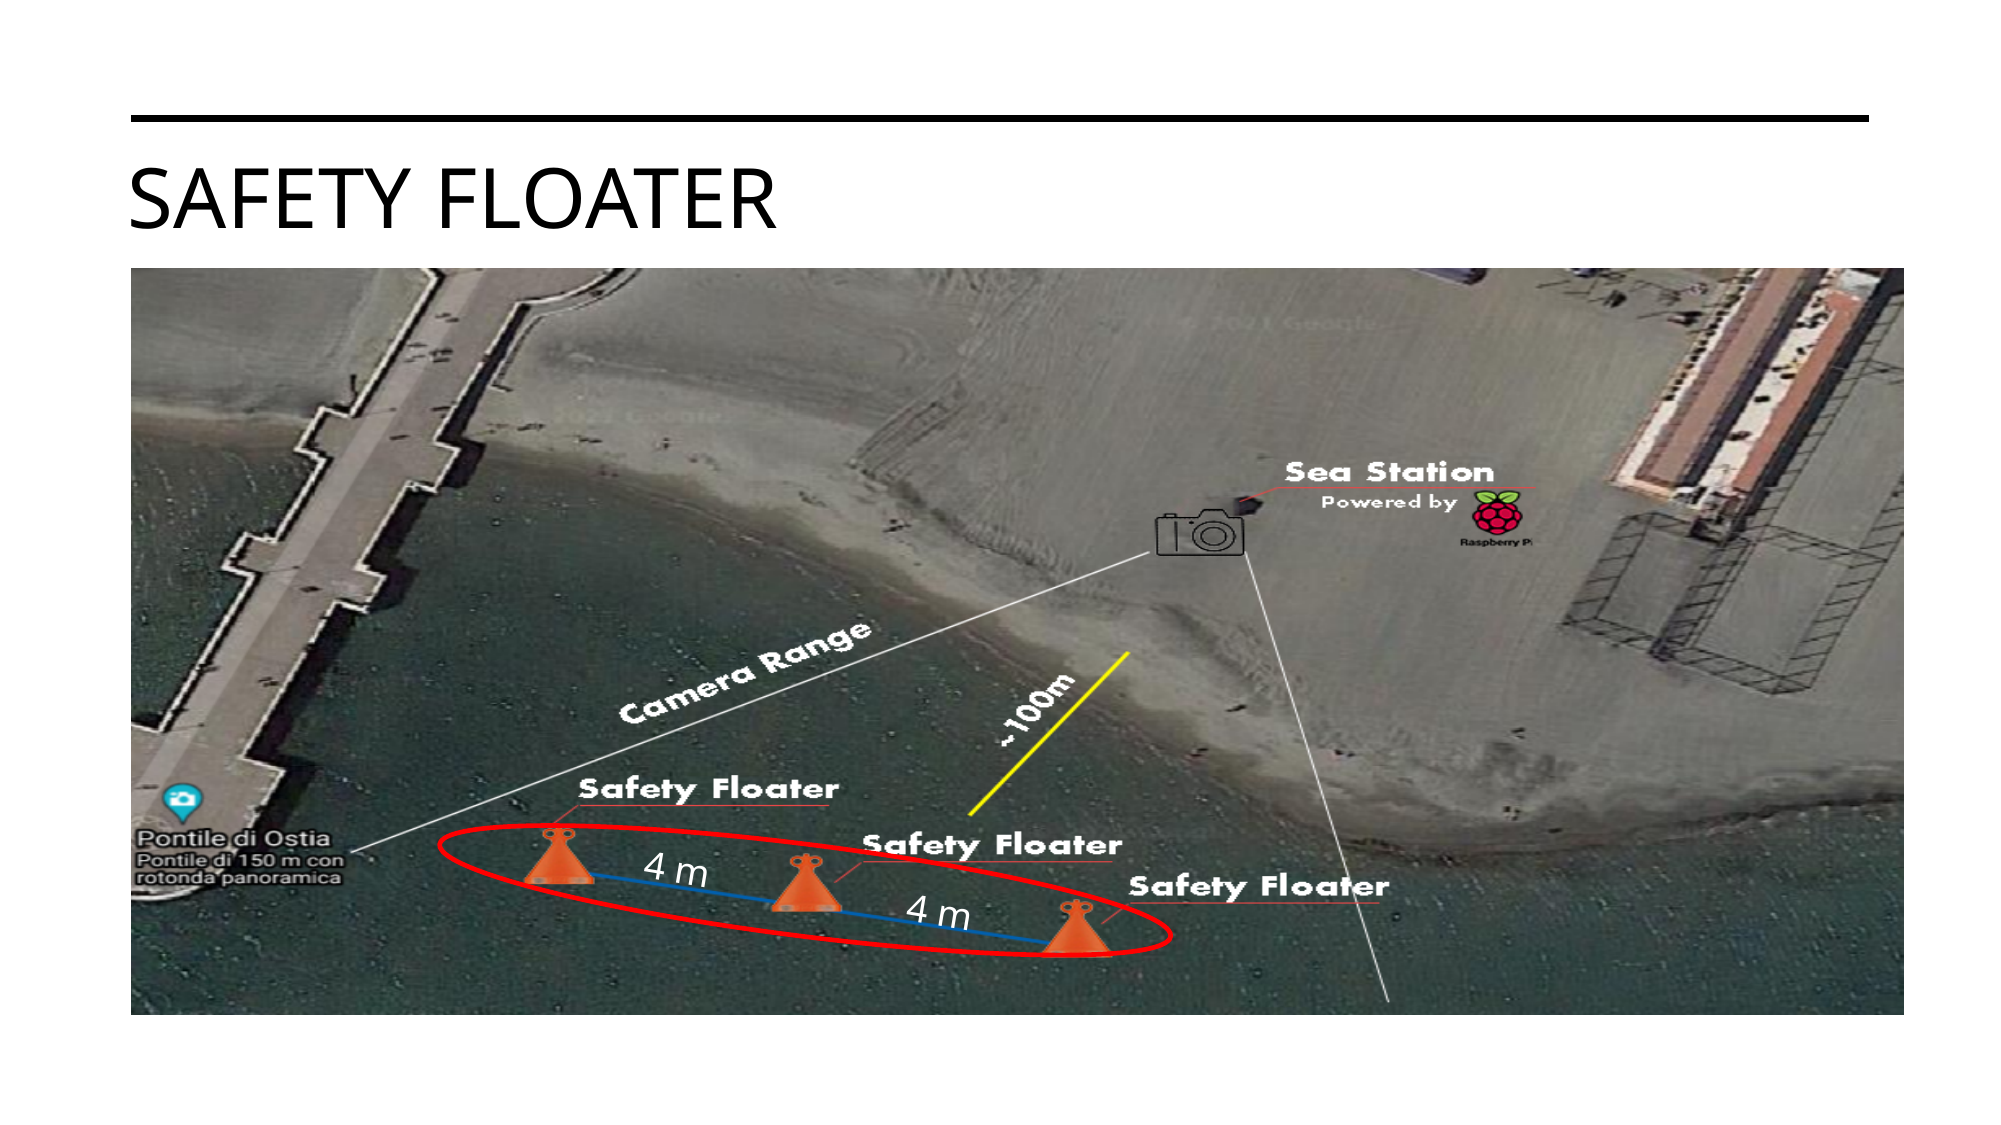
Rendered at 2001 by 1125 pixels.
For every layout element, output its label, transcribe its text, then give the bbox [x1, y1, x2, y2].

title SAFETY FLOATER [112, 137, 1866, 363]
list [131, 268, 1904, 1015]
